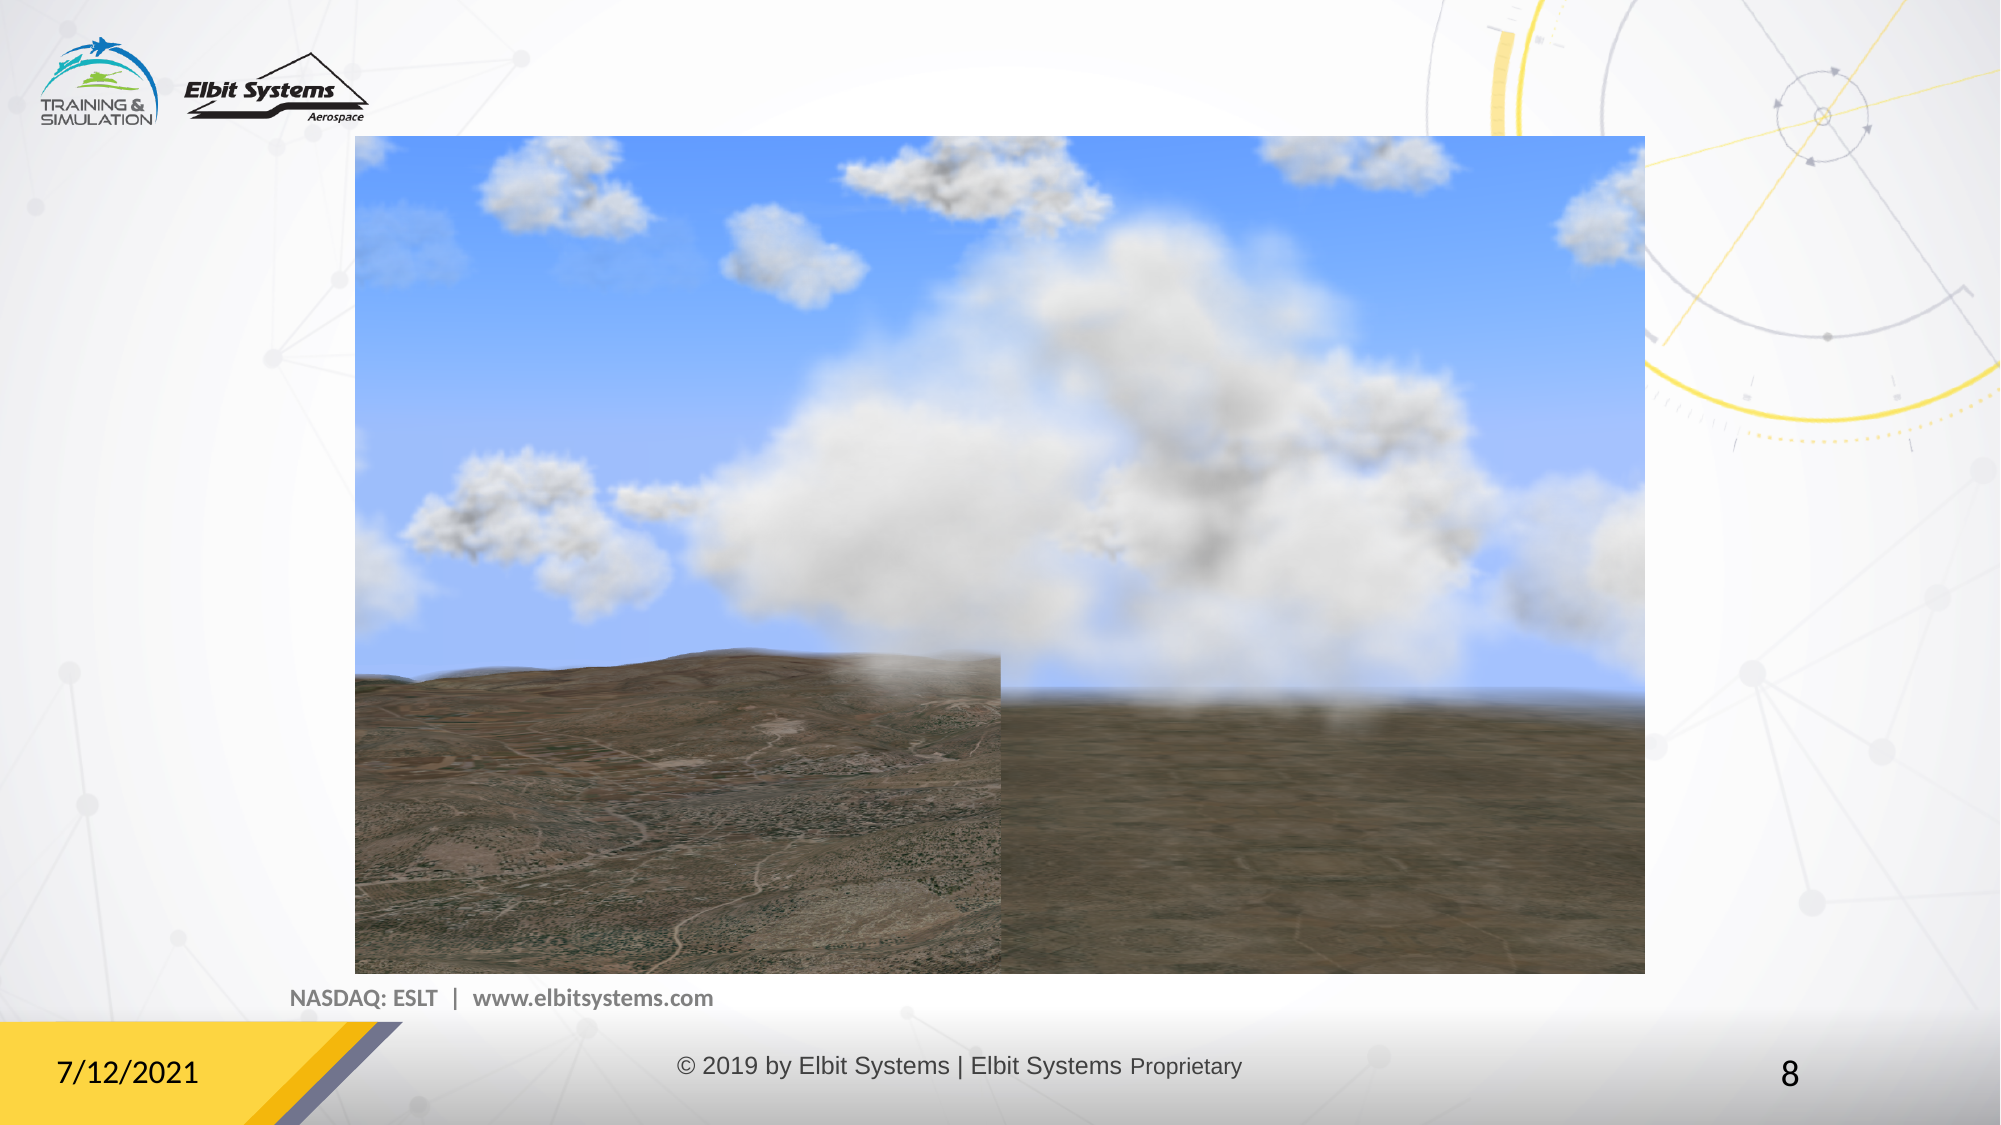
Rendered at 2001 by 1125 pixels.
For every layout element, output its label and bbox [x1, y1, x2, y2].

picture [355, 136, 1645, 974]
title [0, 0, 2000, 1125]
